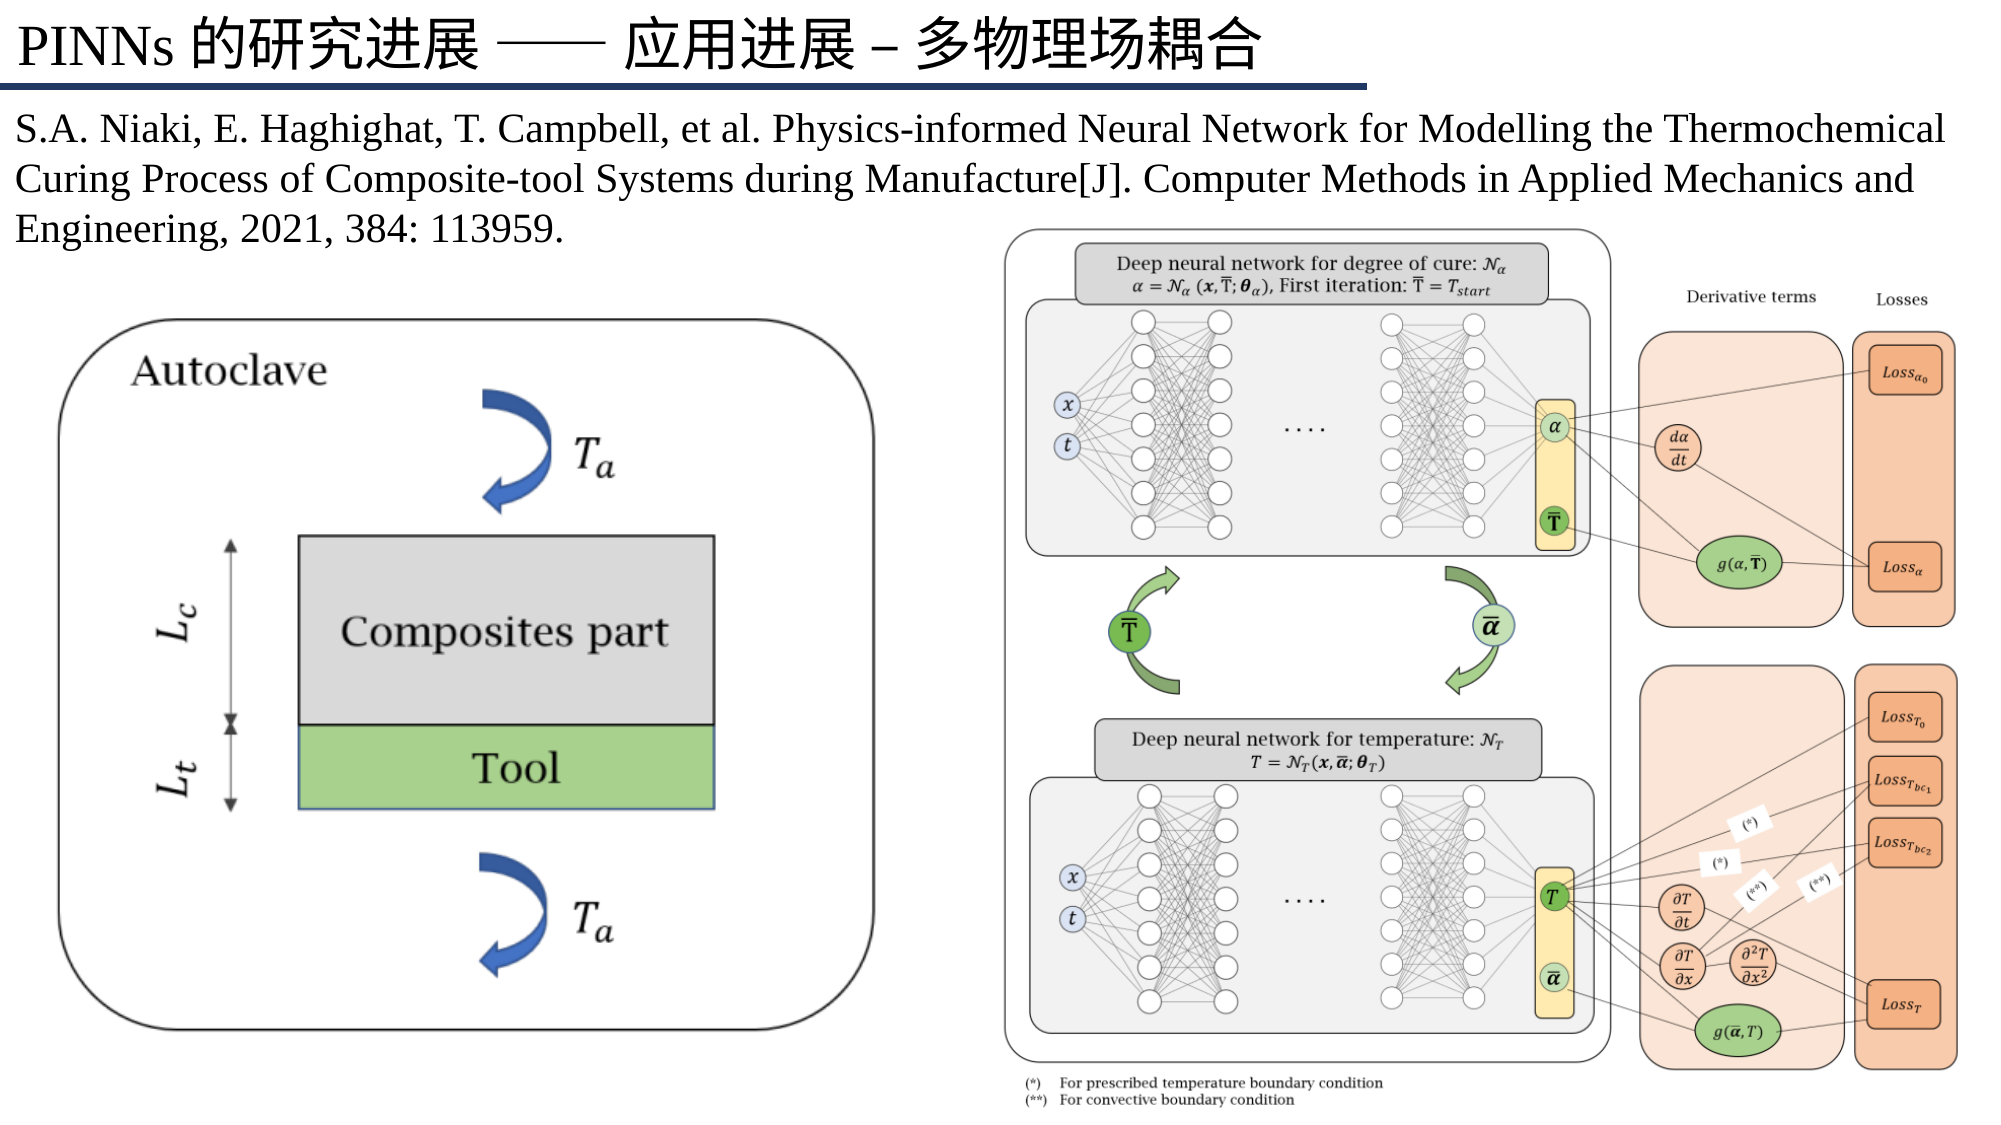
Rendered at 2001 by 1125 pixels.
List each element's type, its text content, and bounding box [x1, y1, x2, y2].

picture [957, 206, 1987, 1120]
picture [13, 267, 910, 1076]
text_box S.A. Niaki, E. Haghighat, T. Campbell, et al. Physics-informed Neural Network for Modelling the Thermochemical Curing Process of Composite-tool Systems during Manufacture[J]. Computer Methods in Applied Mechanics and Engineering, 2021, 384: 113959. [0, 93, 1987, 258]
text_box PINNs的研究进展 —— 应用进展 – 多物理场耦合 [2, 0, 1279, 83]
